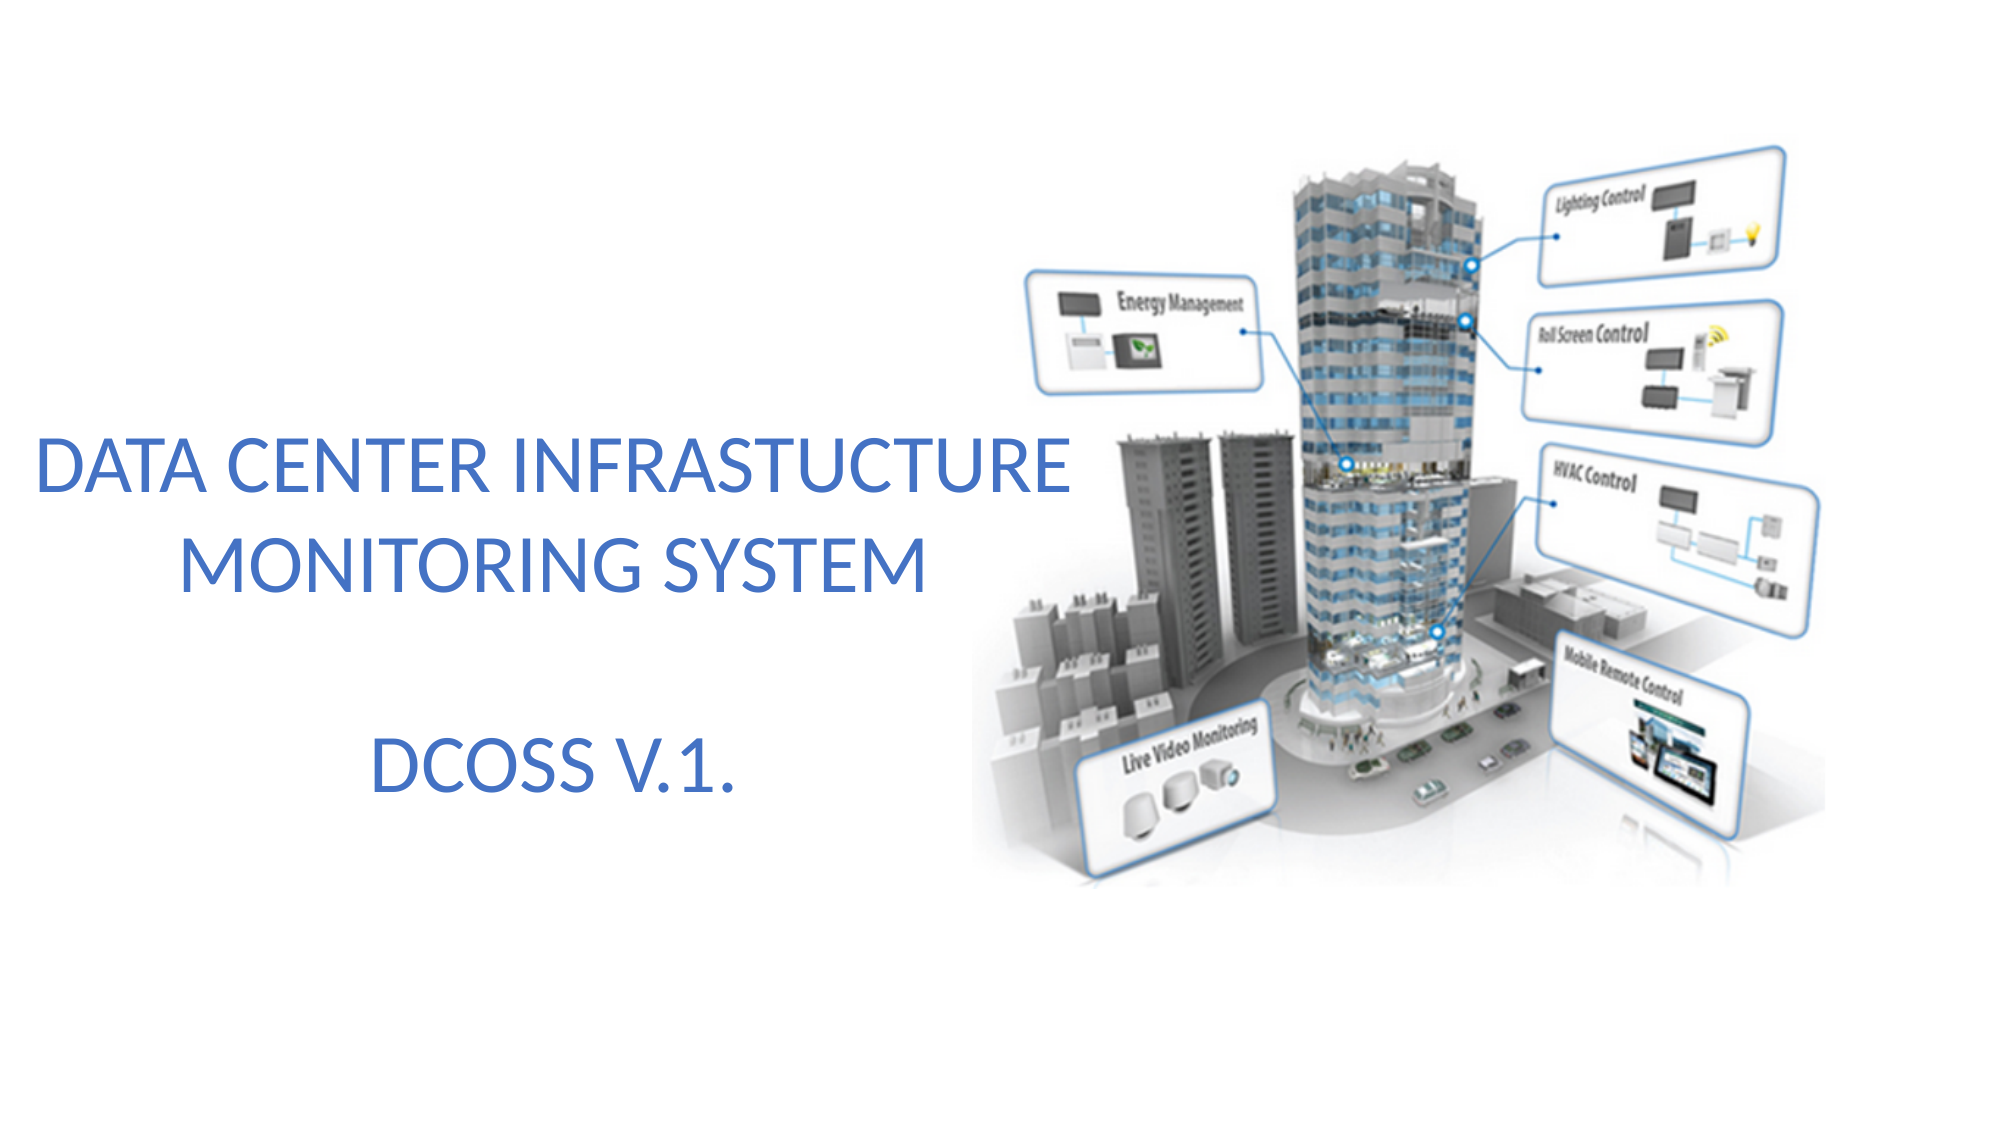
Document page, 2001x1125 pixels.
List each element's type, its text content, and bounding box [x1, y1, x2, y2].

text_box DATA CENTER INFRASTUCTURE MONITORING SYSTEM DCOSS V.1. [14, 401, 971, 817]
picture [971, 131, 1834, 889]
